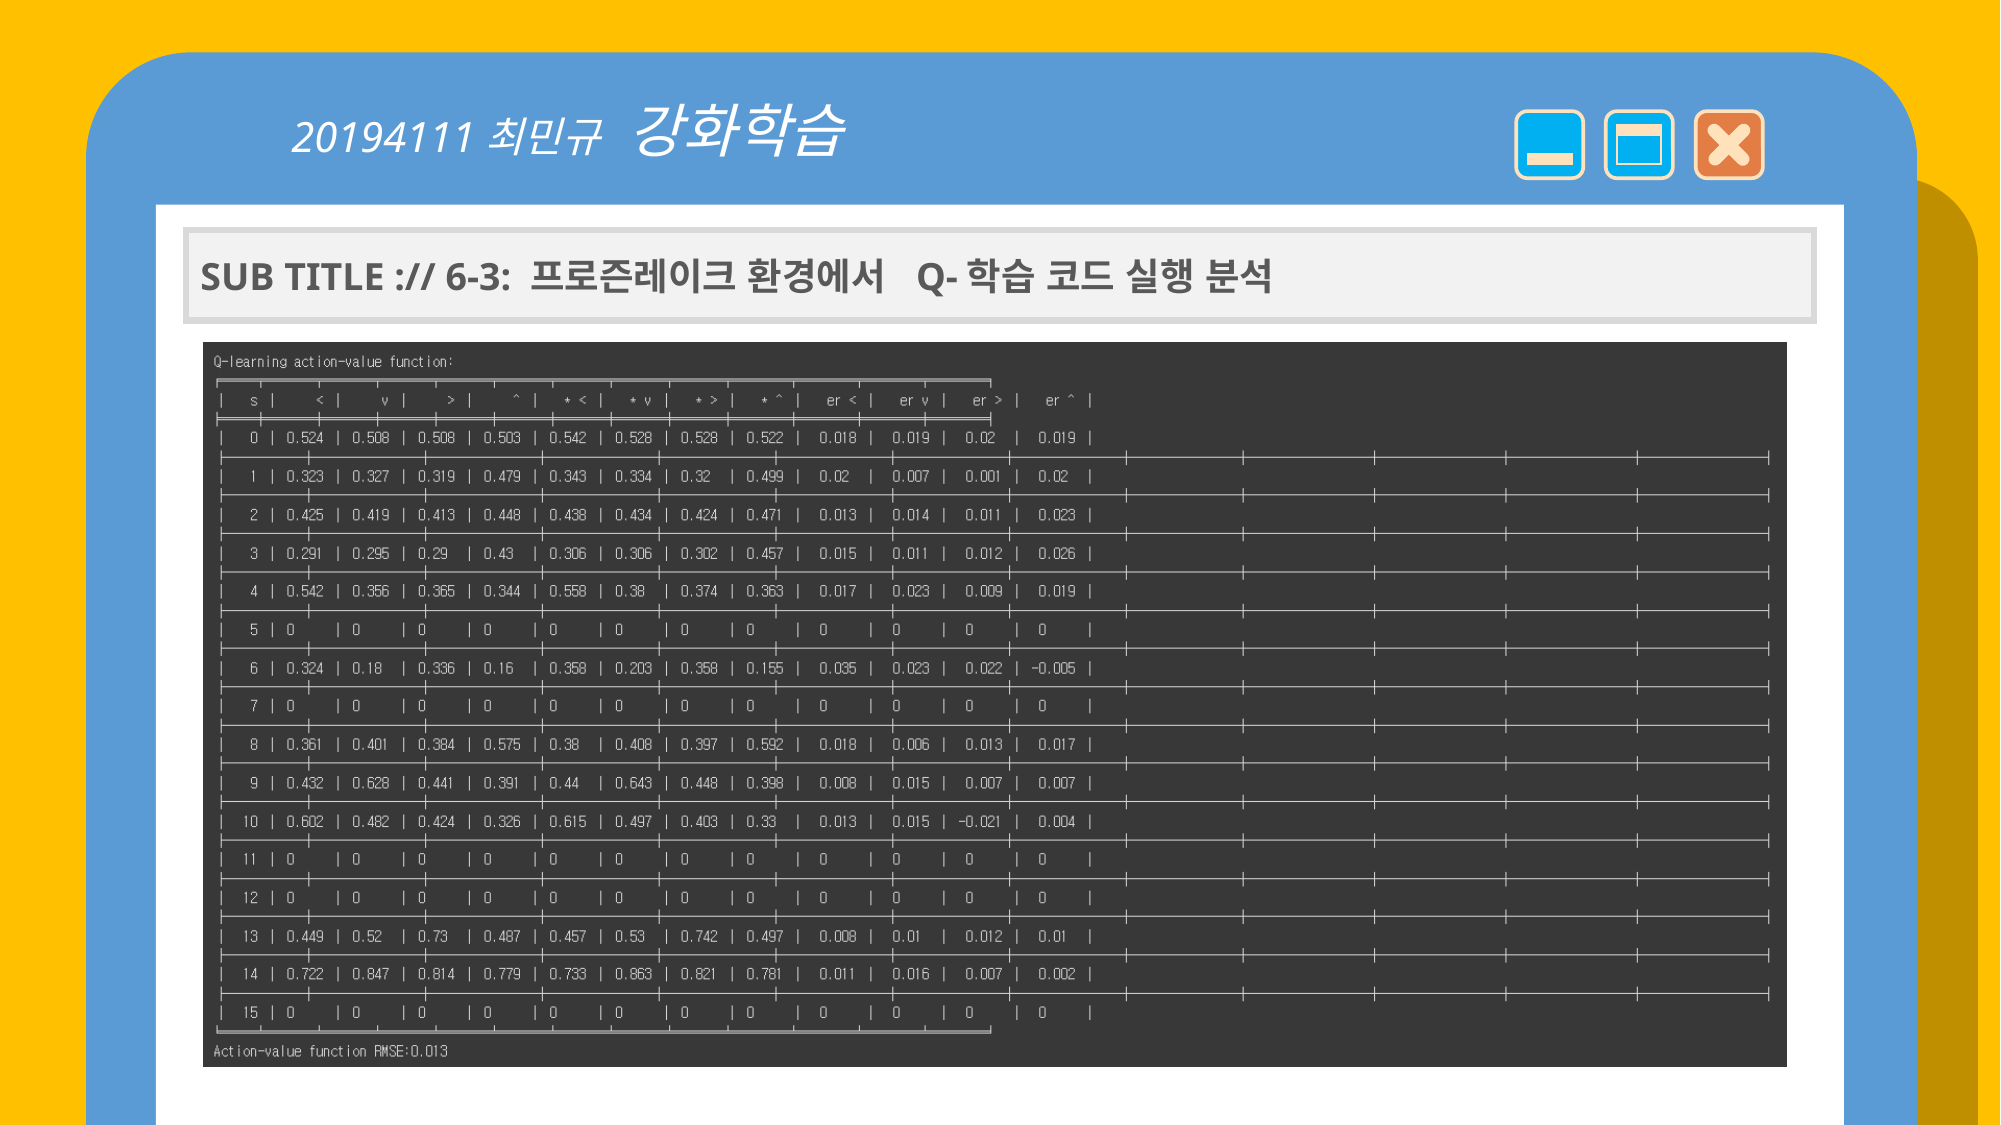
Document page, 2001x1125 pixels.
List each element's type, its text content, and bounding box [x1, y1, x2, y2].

picture [203, 342, 1787, 1067]
text_box [125, 77, 1874, 170]
text_box [155, 204, 1845, 1125]
text_box SUB TITLE :// 6-3: 프로즌레이크 환경에서 Q-학습 코드 실행 분석 [185, 229, 1815, 322]
text_box 20194111최민규 강화학습 [276, 86, 1102, 217]
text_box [1516, 111, 1763, 179]
text_box [1919, 179, 1979, 1125]
text_box [85, 51, 1919, 1125]
